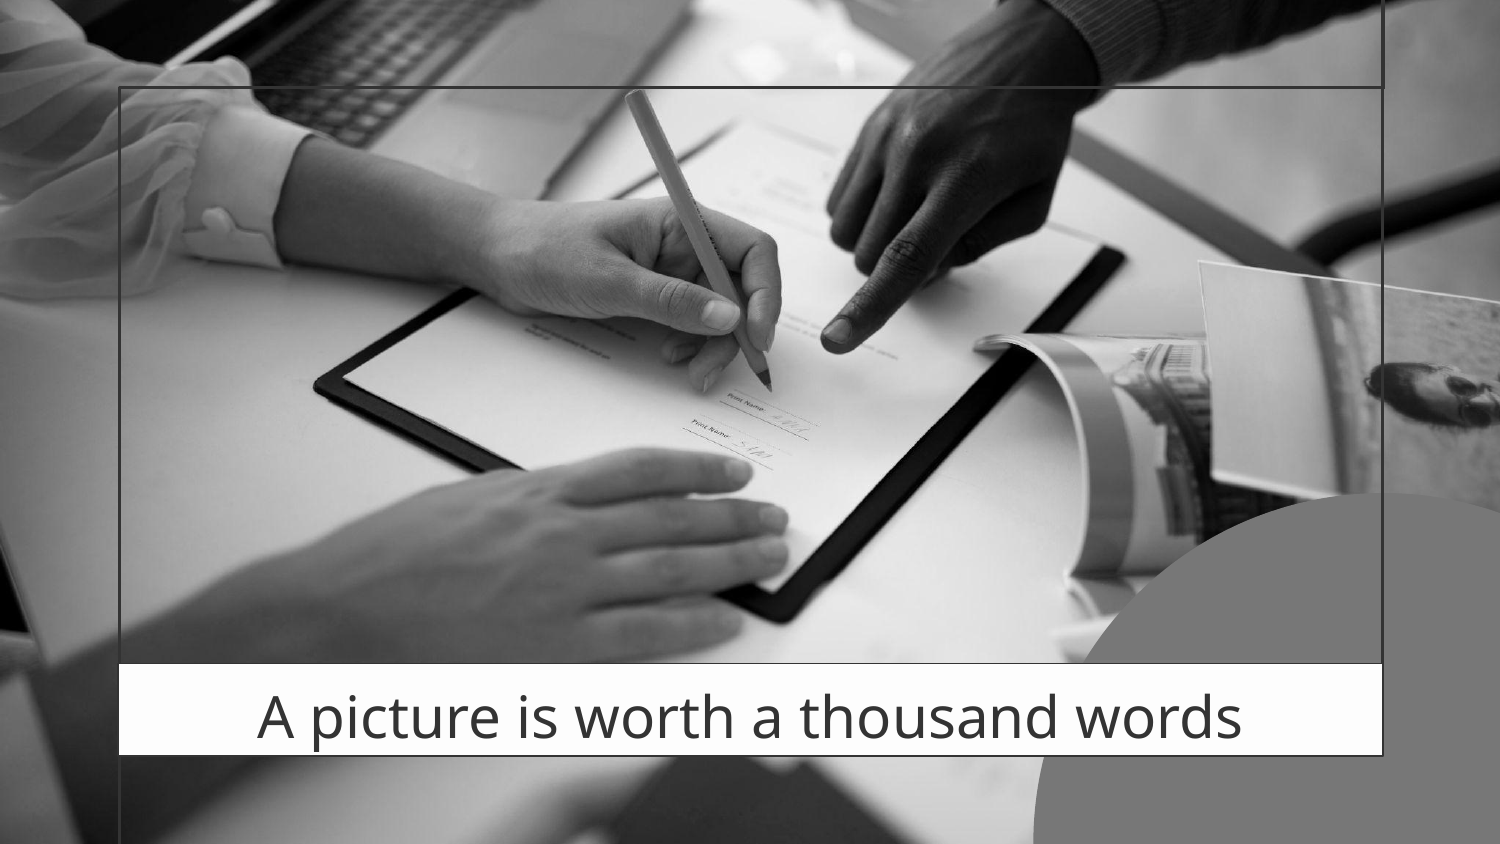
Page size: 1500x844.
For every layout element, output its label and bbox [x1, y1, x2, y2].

text_box [119, 0, 1384, 844]
picture [1384, 0, 1500, 844]
picture [0, 0, 119, 844]
